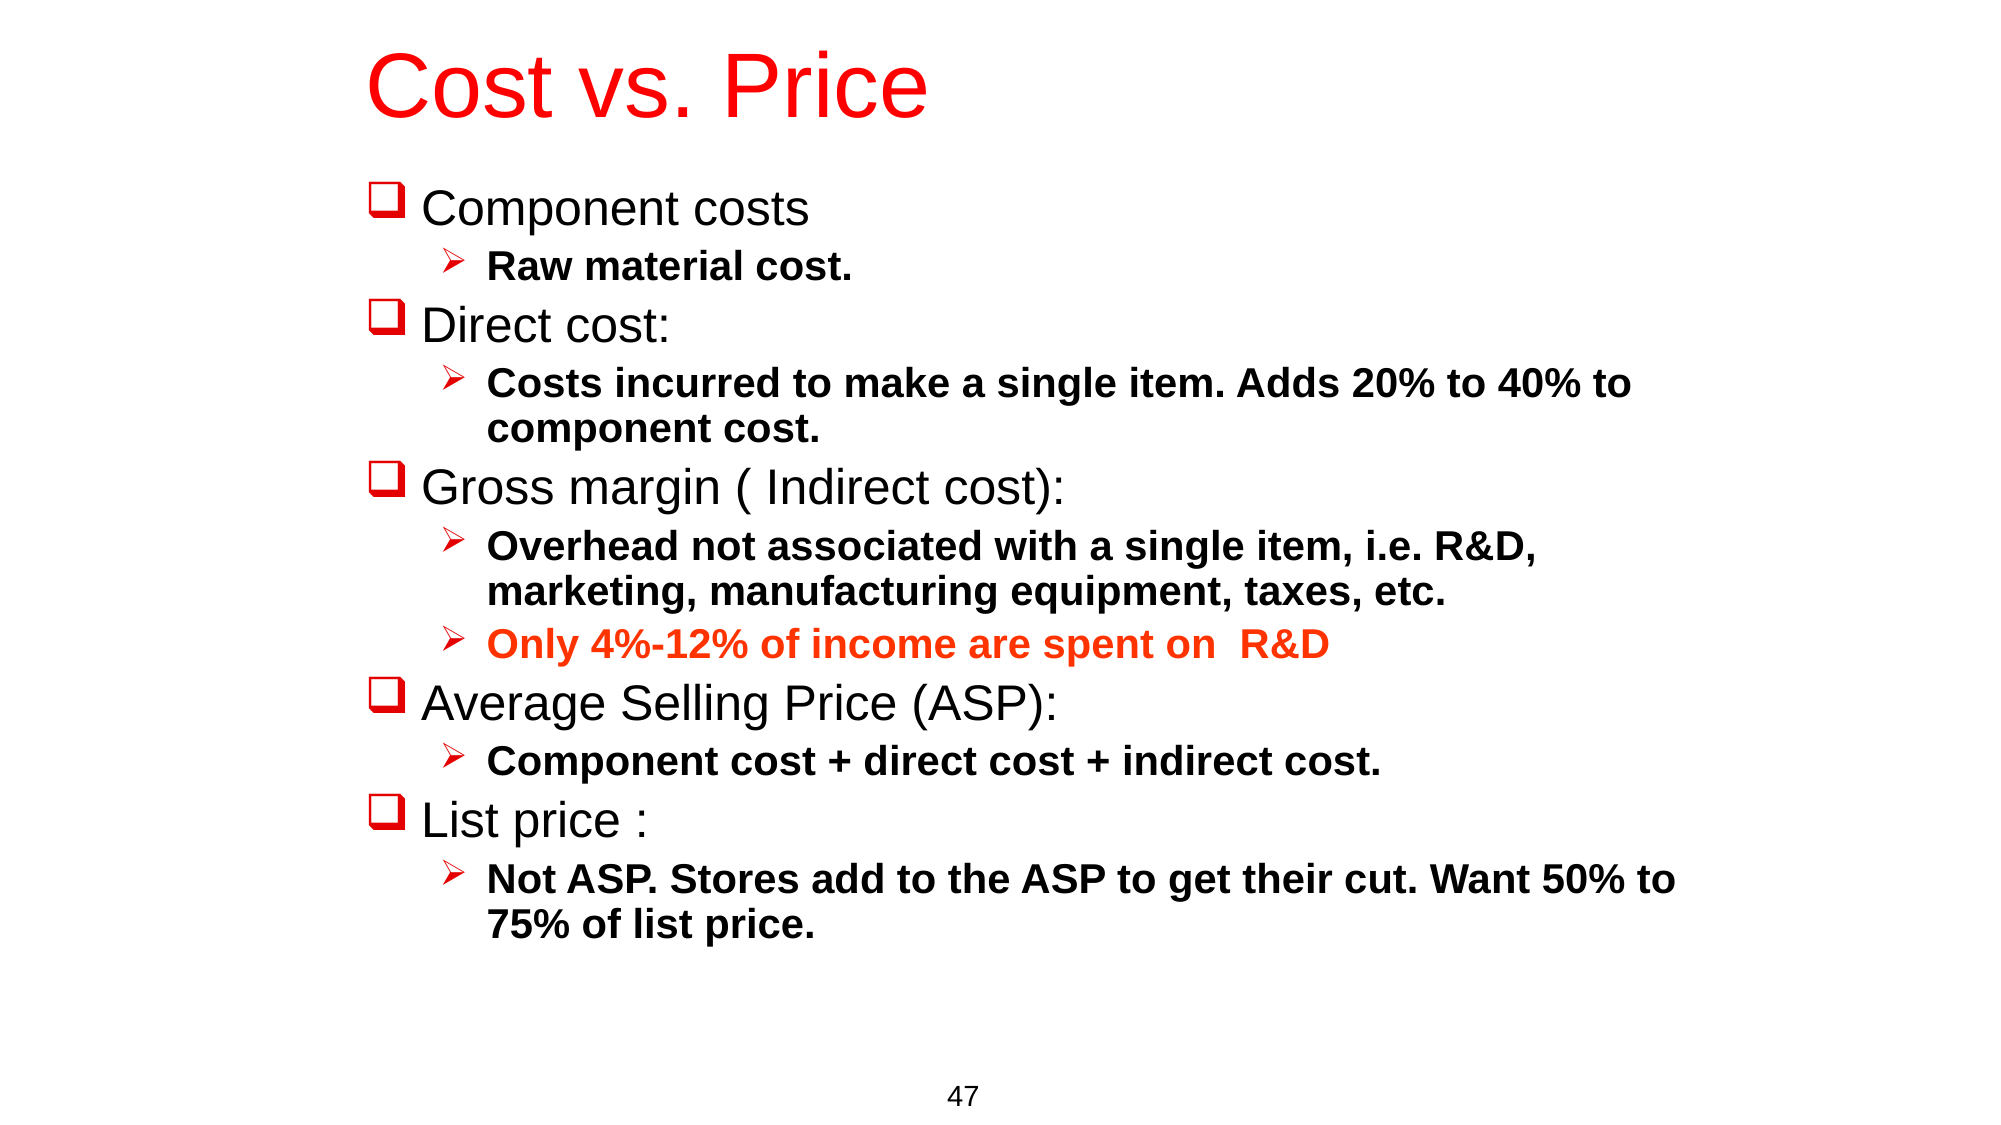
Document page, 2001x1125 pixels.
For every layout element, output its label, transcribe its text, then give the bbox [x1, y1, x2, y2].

list Component costs Raw material cost. Direct cost: Costs incurred to make a single item. Adds 20% to 40% to component cost. Gross margin ( Indirect cost): Overhead not associated with a single item, i.e. R&D, marketing, manufacturing equipment, taxes, etc. Only 4%-12% of income are spent on R&D Average Selling Price (ASP): Component cost + direct cost + indirect cost. List price : Not ASP. Stores add to the ASP to get their cut. Want 50% to 75% of list price. [350, 174, 1697, 1059]
title Cost vs. Price [350, 0, 1675, 161]
